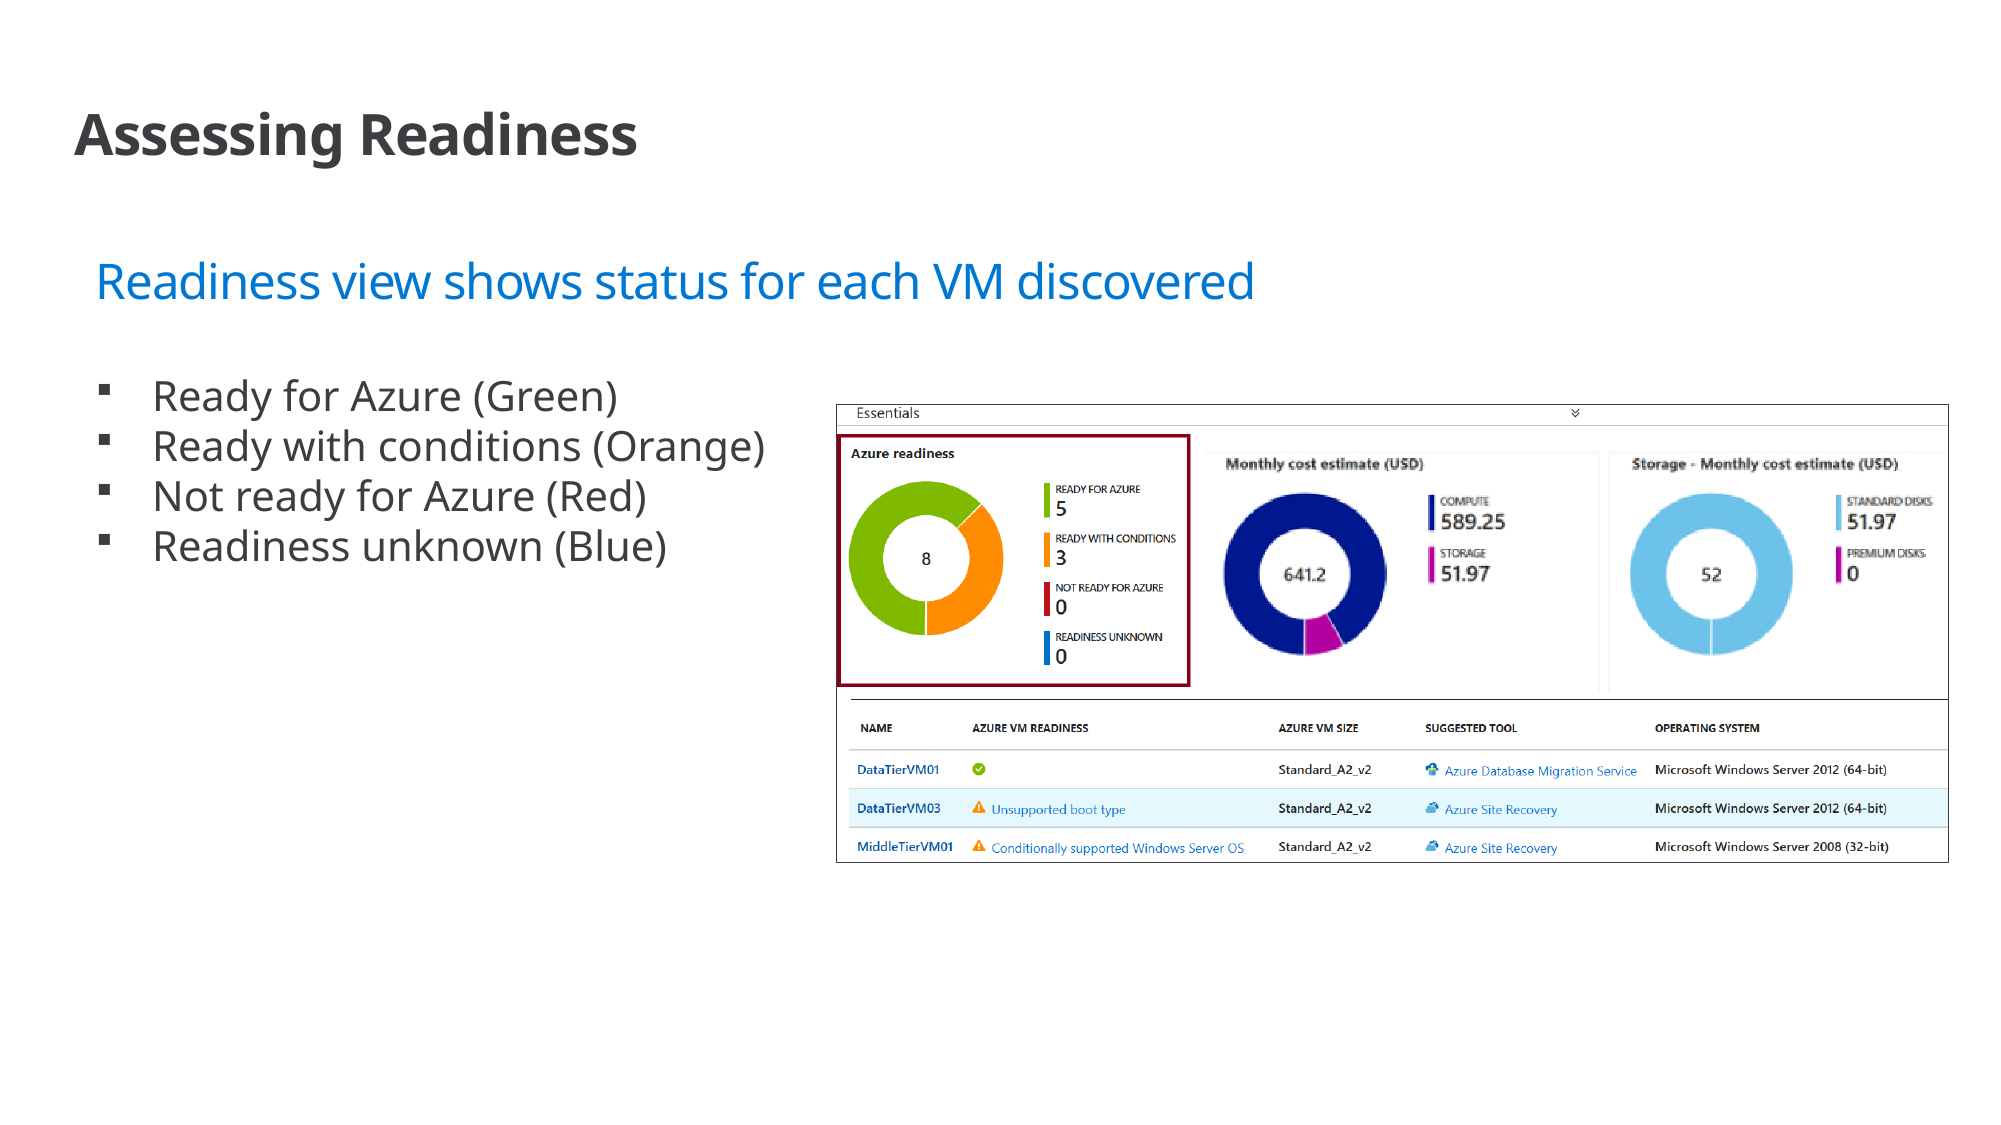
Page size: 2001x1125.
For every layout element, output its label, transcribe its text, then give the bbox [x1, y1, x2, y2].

picture [836, 403, 1949, 863]
title Assessing Readiness [74, 91, 1930, 225]
list Readiness view shows status for each VM discovered Ready for Azure (Green) Ready with conditions (Orange) Not ready for Azure (Red) Readiness unknown (Blue) [95, 235, 1904, 648]
